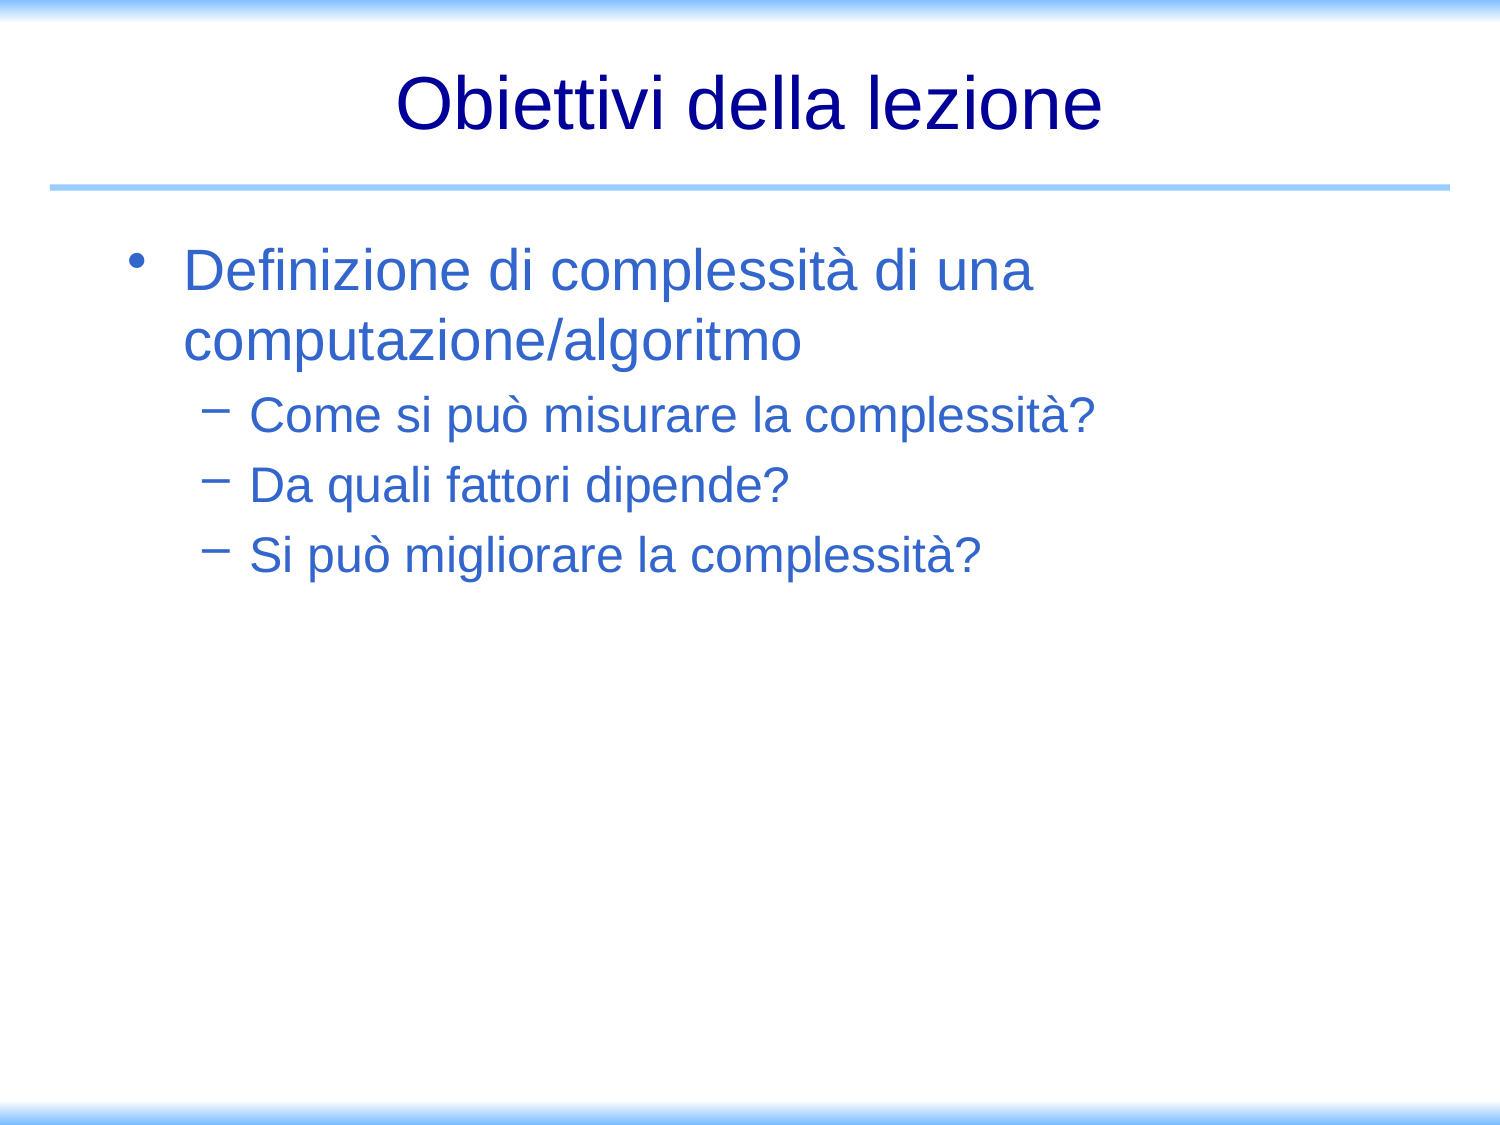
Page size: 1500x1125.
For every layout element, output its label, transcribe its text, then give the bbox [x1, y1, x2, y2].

title Obiettivi della lezione [112, 24, 1388, 175]
list Definizione di complessità di una computazione/algoritmo Come si può misurare la complessità? Da quali fattori dipende? Si può migliorare la complessità? [112, 224, 1388, 1038]
